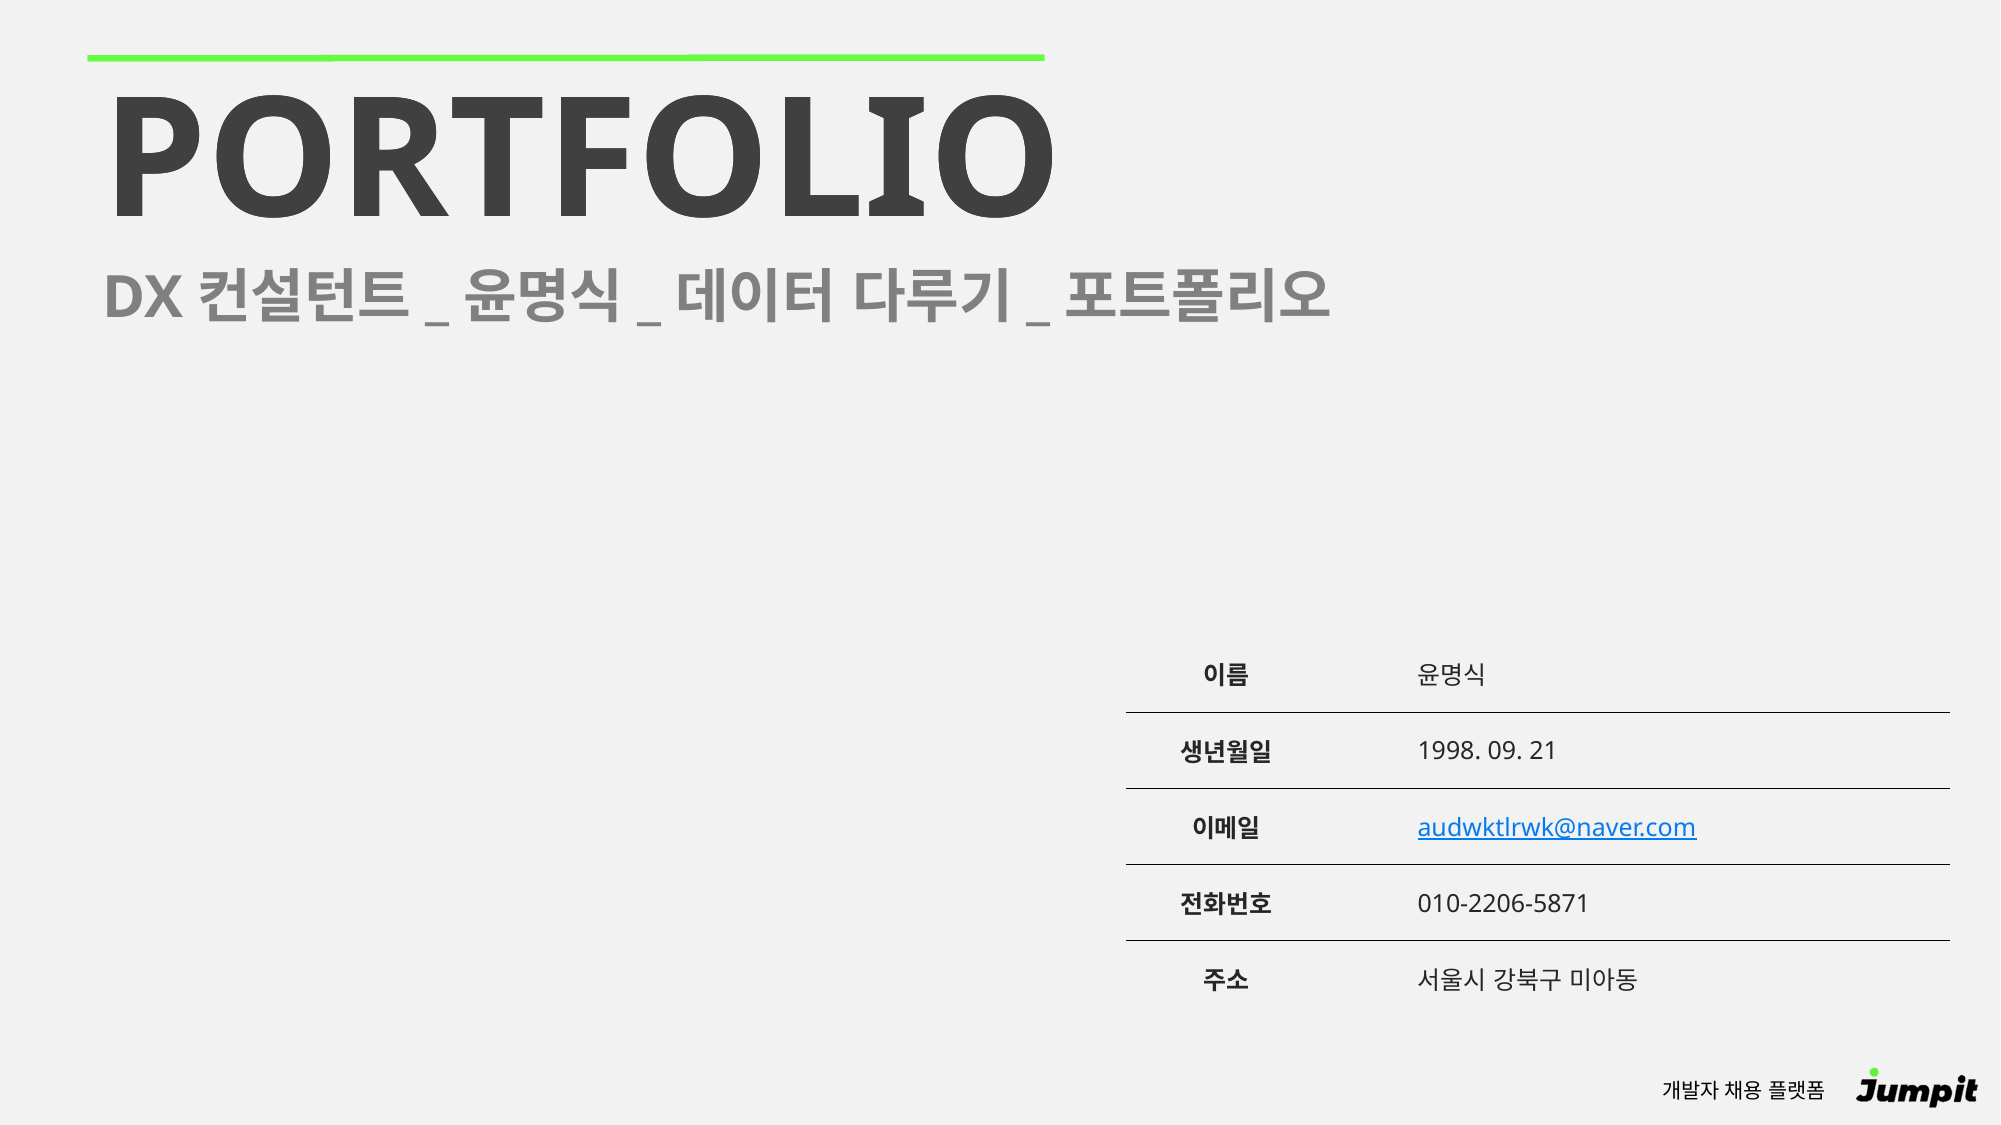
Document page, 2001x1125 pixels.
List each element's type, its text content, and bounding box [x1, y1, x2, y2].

table_cell 010-2206-5871 [1327, 865, 1950, 940]
table_cell audwktlrwk@naver.com [1327, 789, 1950, 864]
table_cell 1998. 09. 21 [1327, 713, 1950, 788]
table_header 이름 [1126, 636, 1327, 712]
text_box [87, 42, 1397, 260]
table_cell 서울시 강북구 미아동 [1327, 941, 1950, 1017]
table_cell 생년월일 [1126, 713, 1327, 788]
table_cell 전화번호 [1126, 865, 1327, 940]
table_cell 주소 [1126, 941, 1327, 1017]
table_header 윤명식 [1327, 636, 1950, 712]
list DX컨설턴트_윤명식_데이터 다루기_포트폴리오 [87, 259, 1921, 387]
picture [1849, 1063, 1982, 1113]
table_cell 이메일 [1126, 789, 1327, 864]
